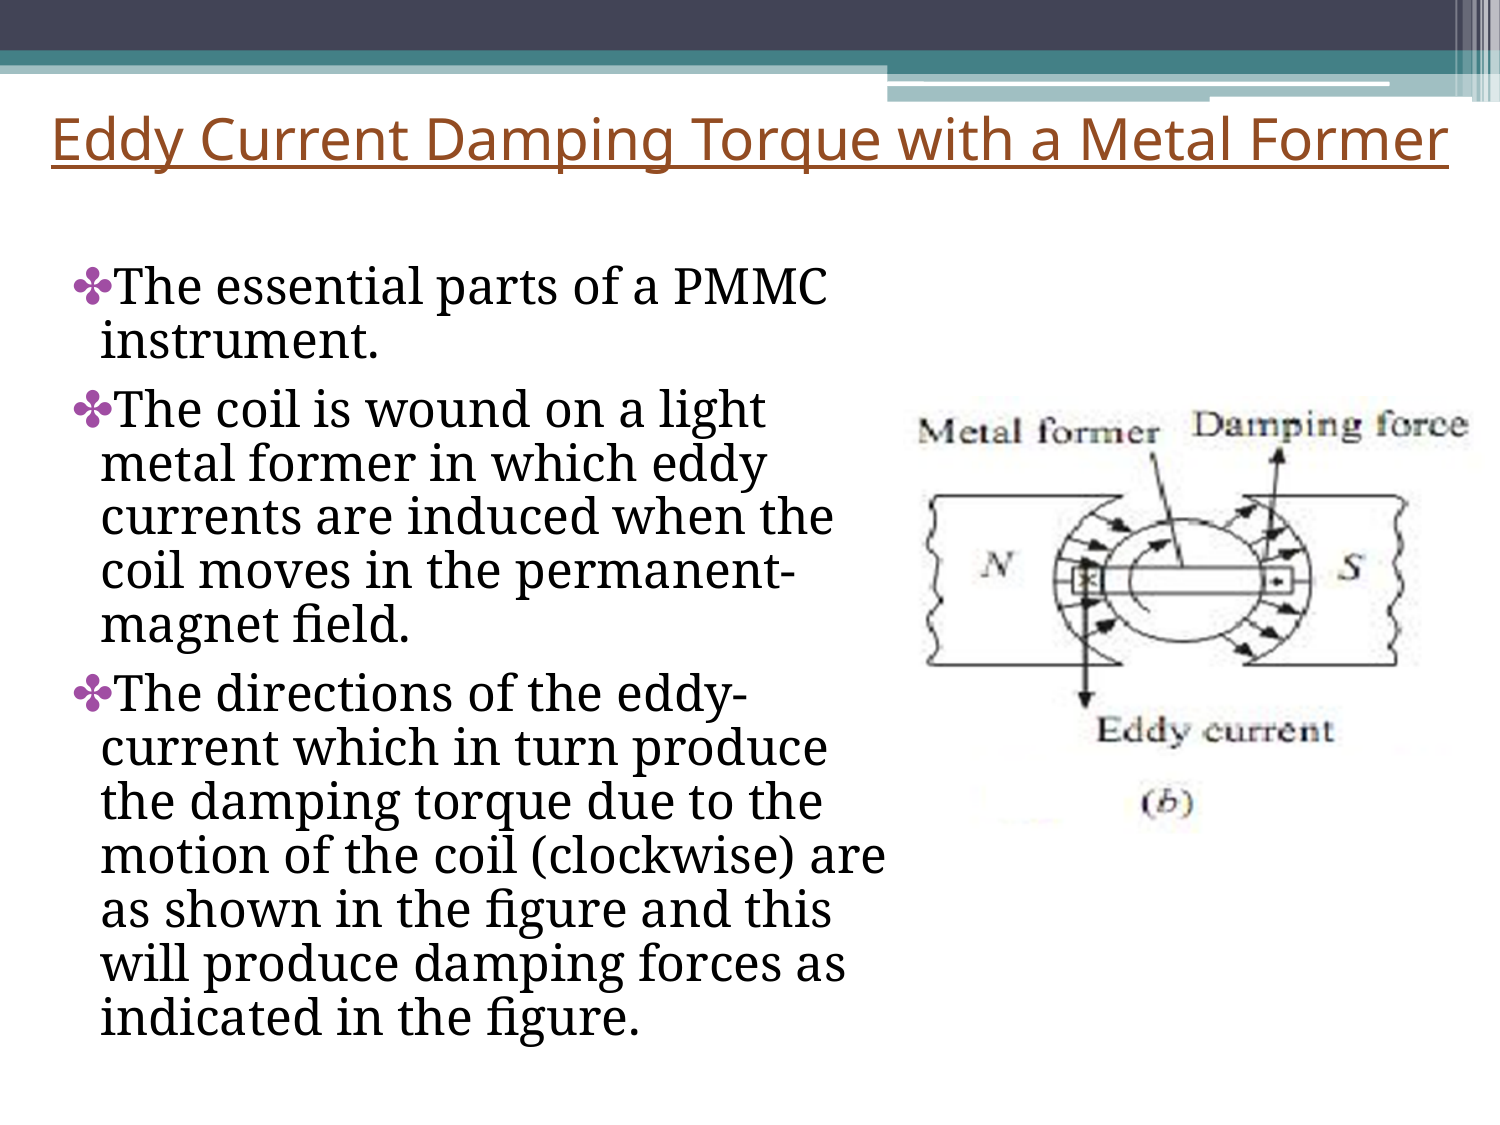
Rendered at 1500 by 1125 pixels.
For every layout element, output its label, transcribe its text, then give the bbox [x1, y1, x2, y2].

list The essential parts of a PMMC instrument. The coil is wound on a light metal former in which eddy currents are induced when the coil moves in the permanent-magnet field. The directions of the eddy-current which in turn produce the damping torque due to the motion of the coil (clockwise) are as shown in the figure and this will produce damping forces as indicated in the figure. [48, 253, 897, 1082]
picture [902, 396, 1485, 846]
title Eddy Current Damping Torque with a Metal Former [0, 80, 1500, 195]
